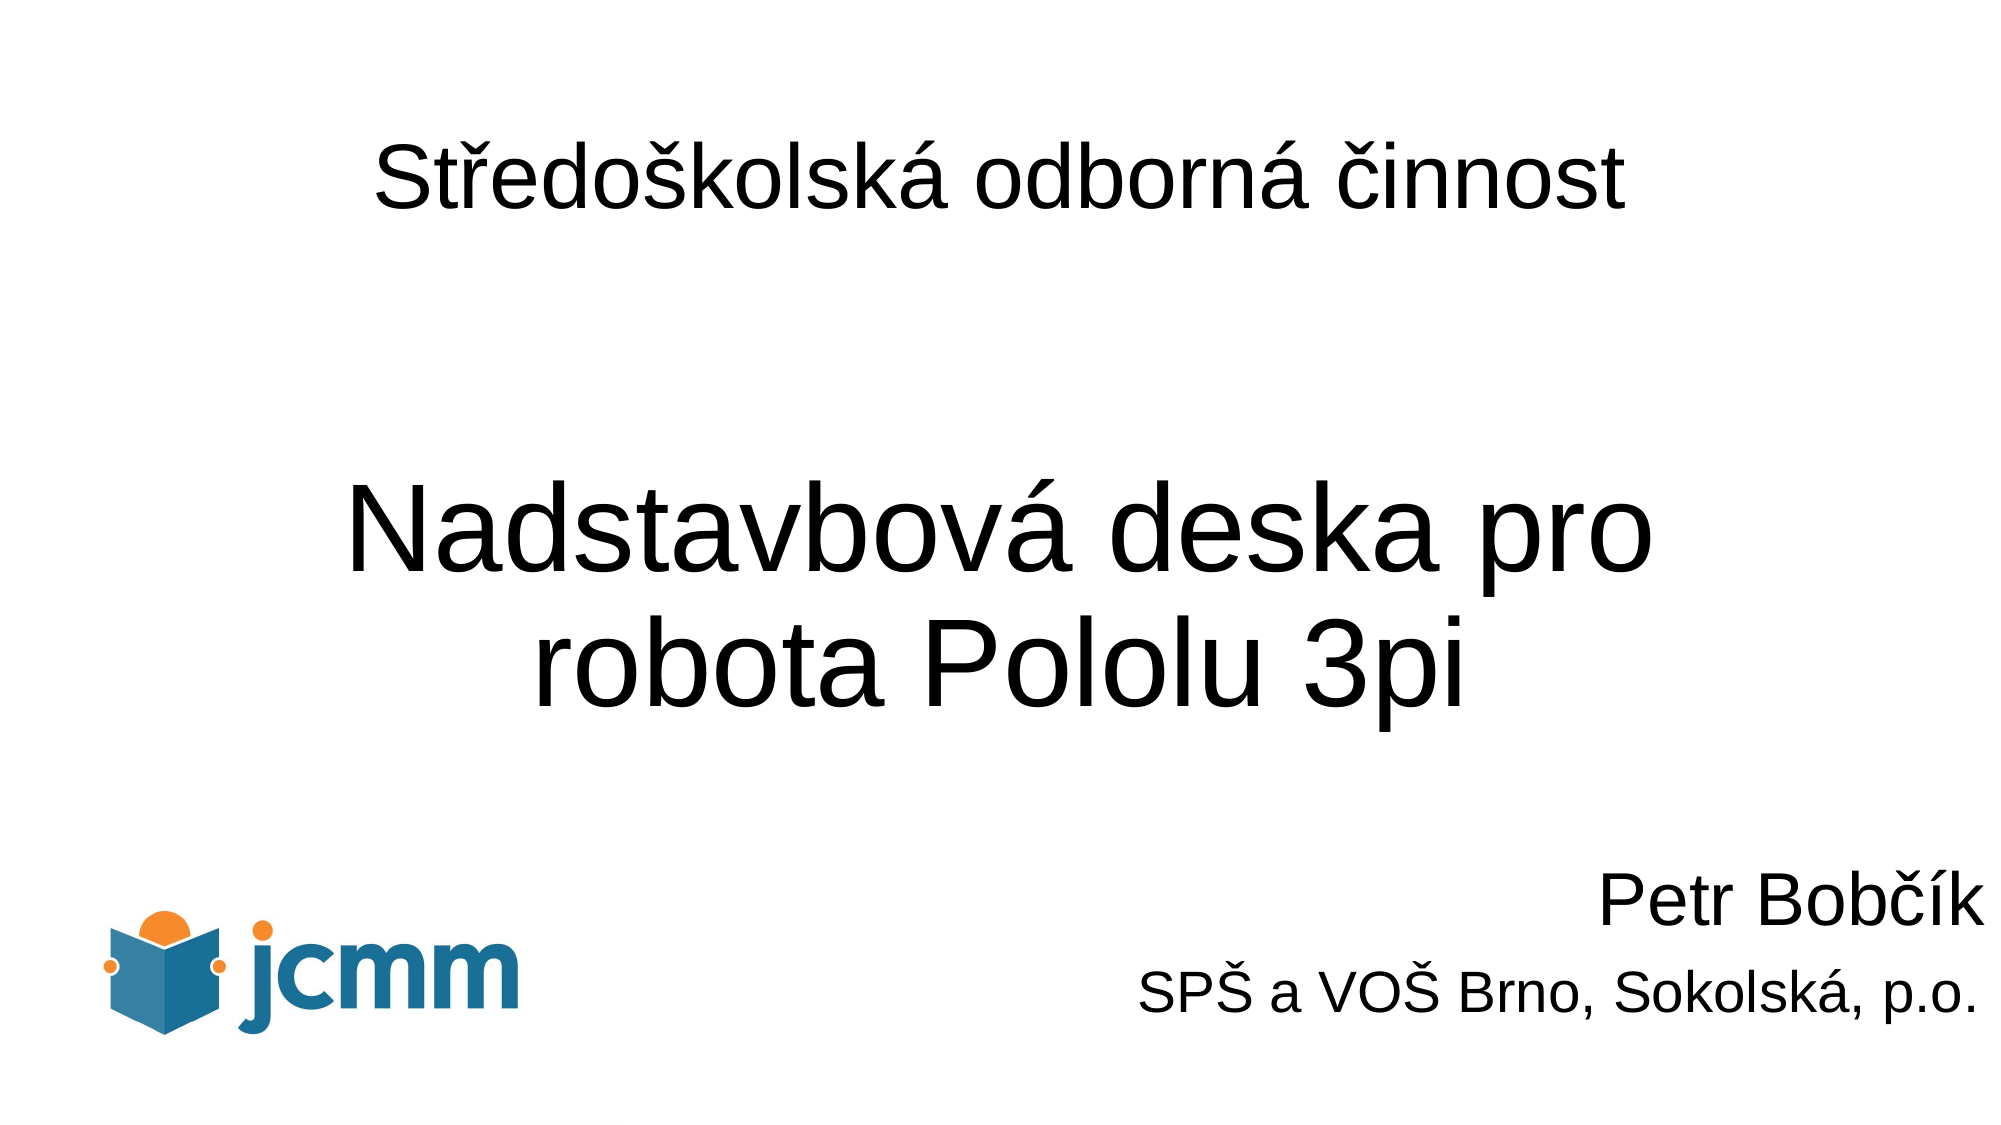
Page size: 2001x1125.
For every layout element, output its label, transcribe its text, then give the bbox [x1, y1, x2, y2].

text_box Středoškolská odborná činnost [295, 110, 1705, 235]
title Nadstavbová deska pro robota Pololu 3pi [249, 349, 1750, 741]
subtitle Petr Bobčík SPŠ a VOŠ Brno, Sokolská, p.o. [621, 853, 2000, 1125]
picture [0, 814, 621, 1125]
